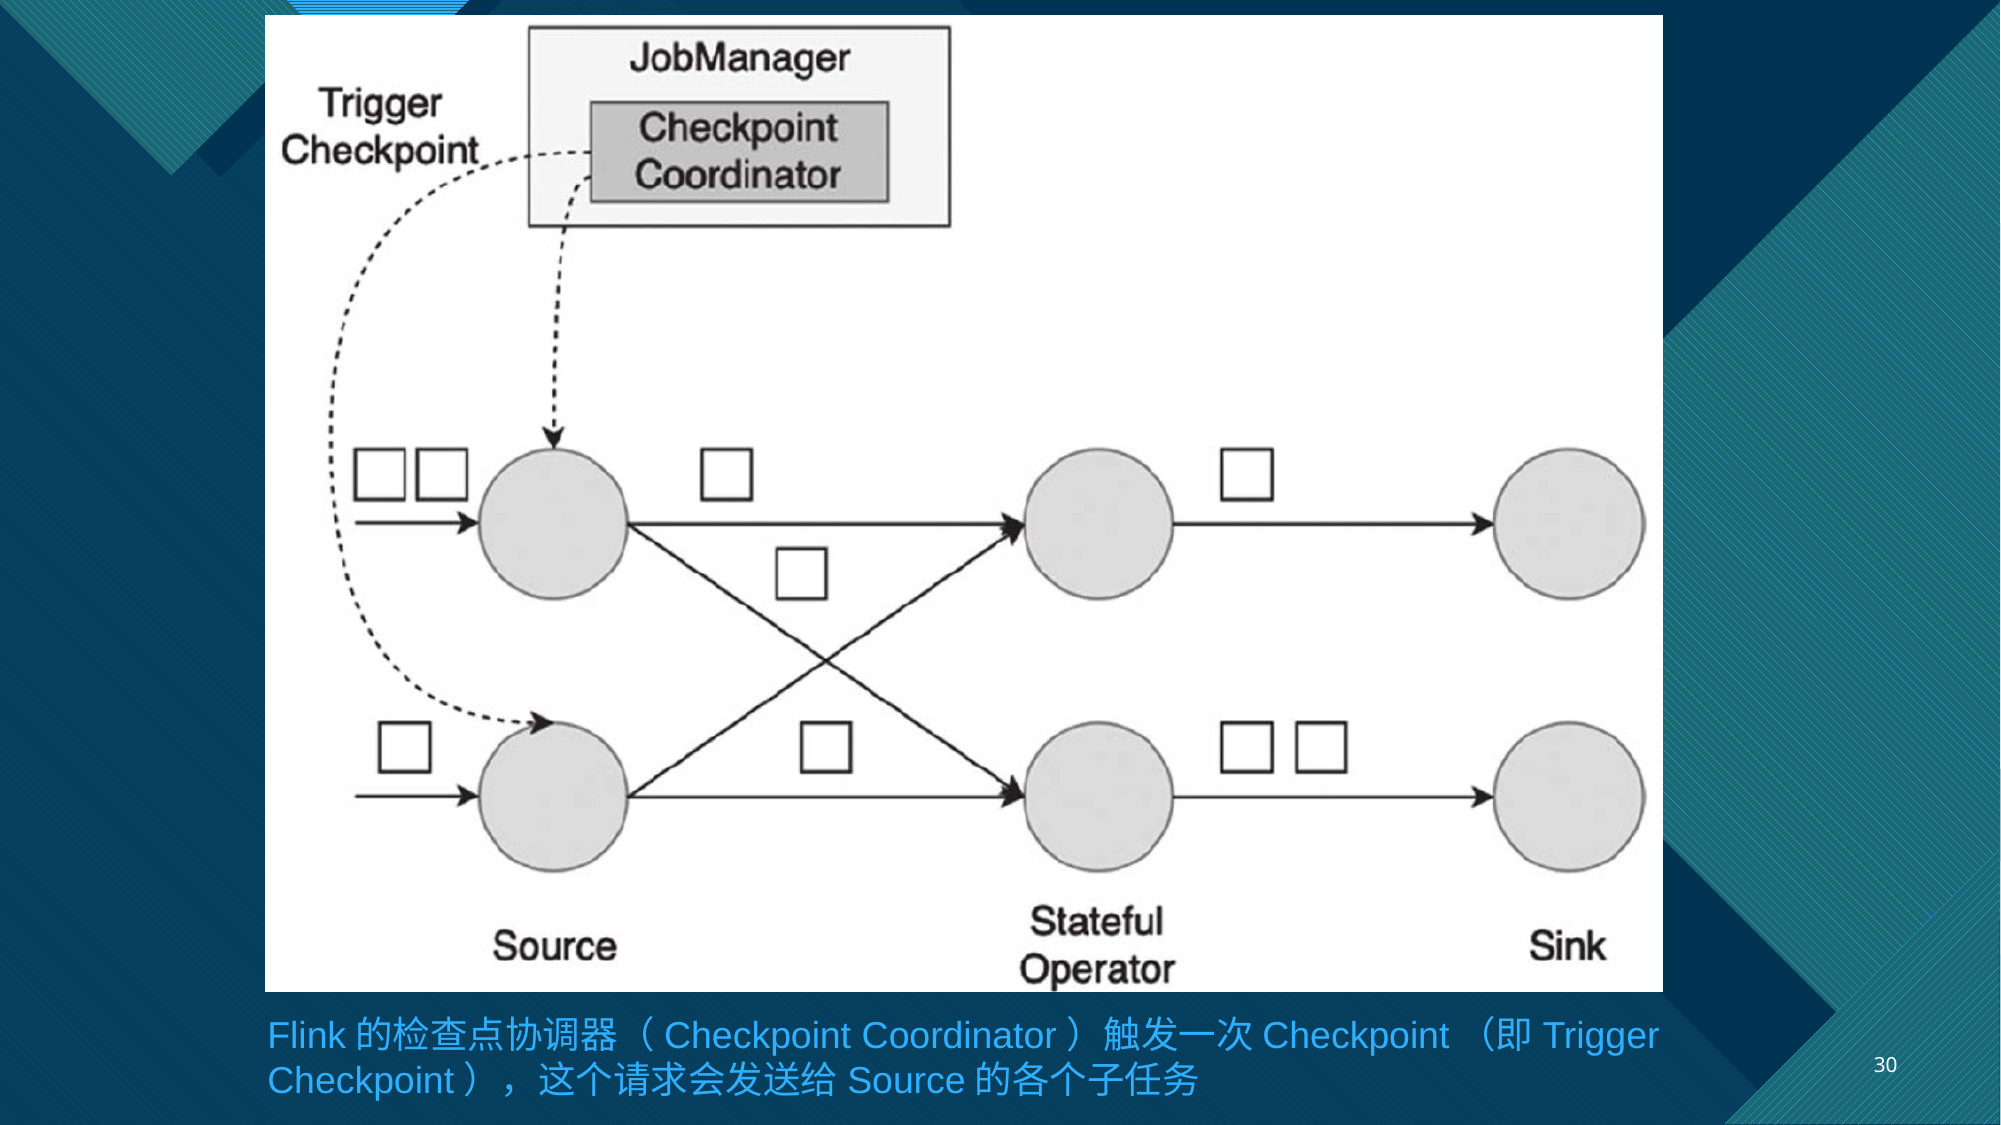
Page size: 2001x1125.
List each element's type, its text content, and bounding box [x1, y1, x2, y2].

title Why State?? [1663, 515, 2001, 1106]
slide_number 30 [1845, 1035, 1913, 1096]
text_box Flink的检查点协调器（Checkpoint Coordinator）触发一次Checkpoint（即Trigger Checkpoint），这个请求会发送给Source的各个子任务 [252, 1003, 1744, 1109]
picture [265, 15, 1663, 992]
